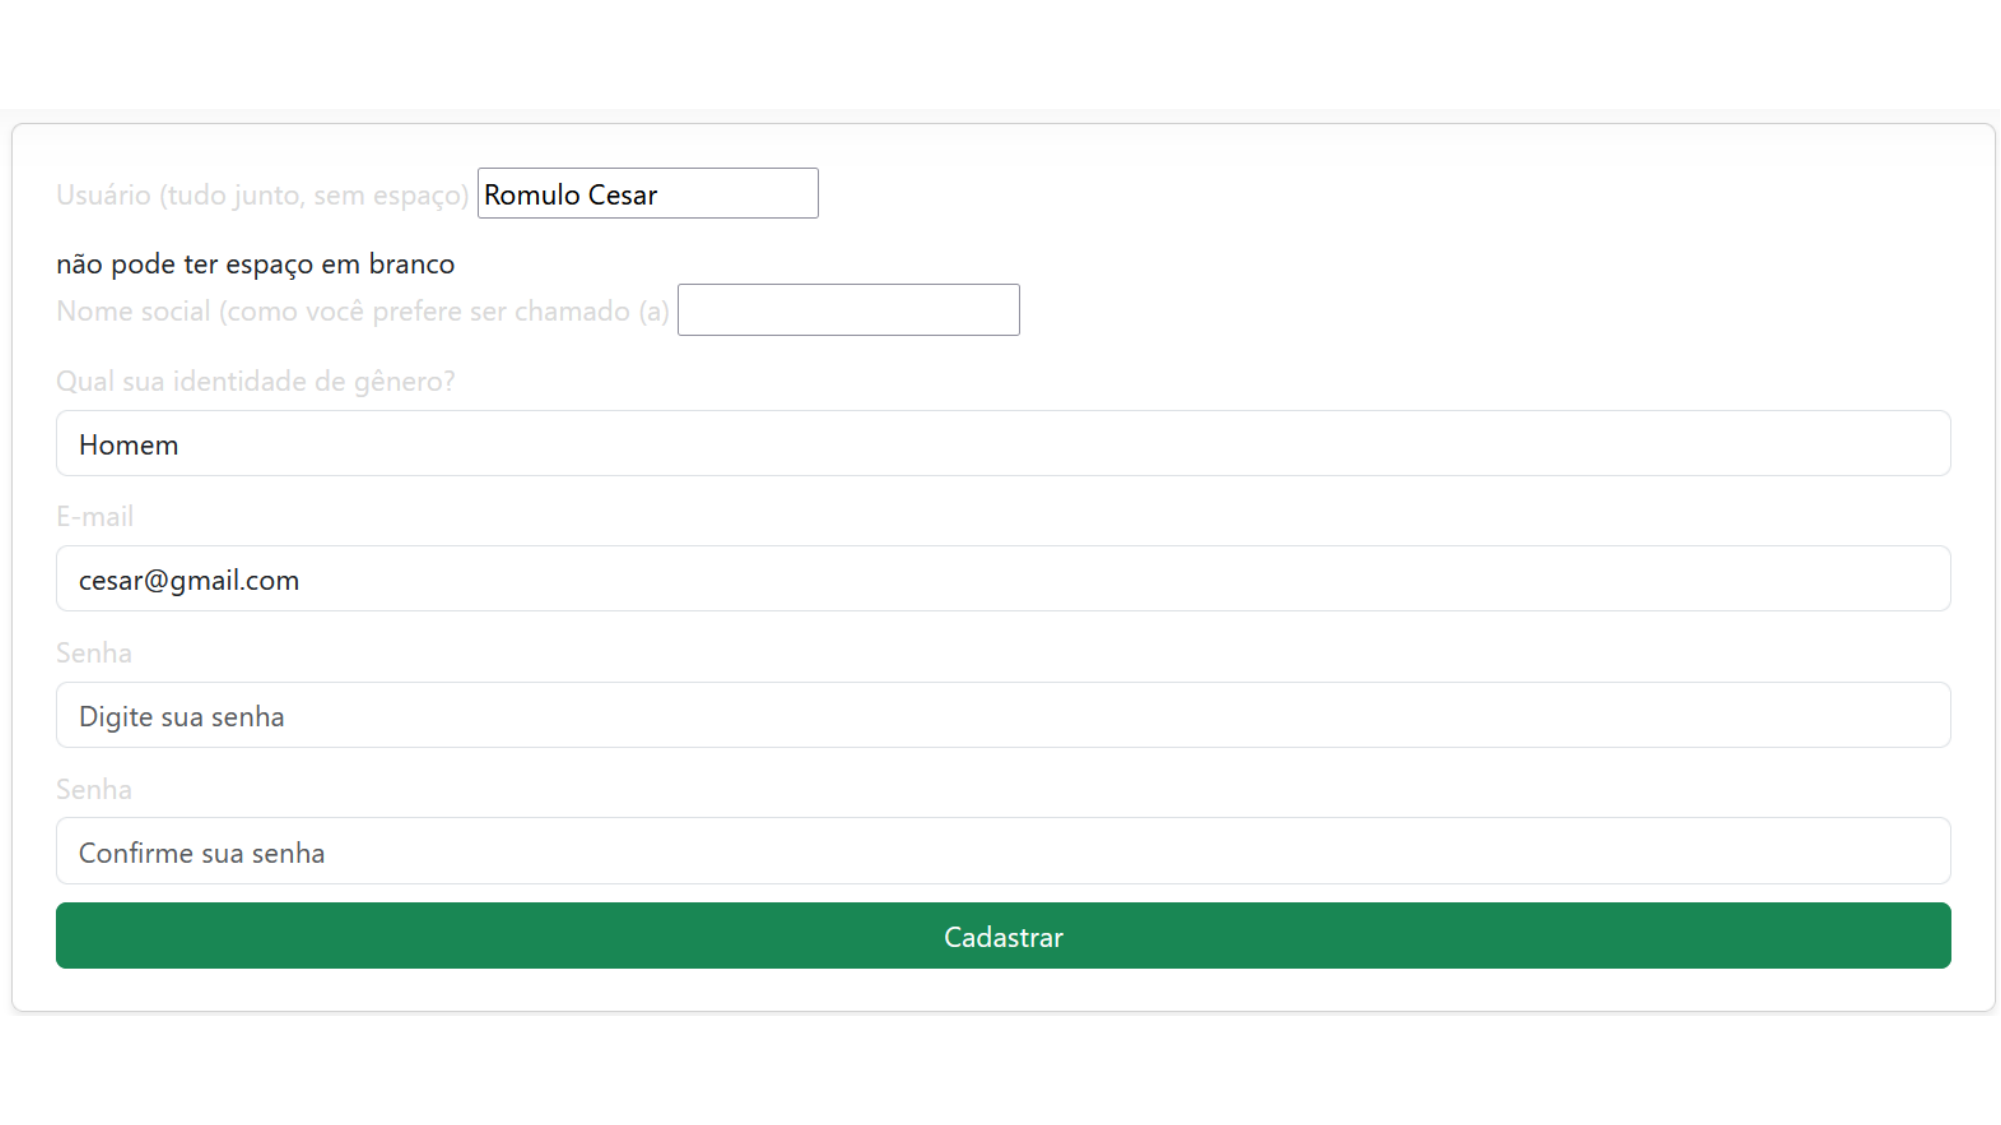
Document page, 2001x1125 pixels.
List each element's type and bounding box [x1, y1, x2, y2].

picture [0, 109, 2000, 1016]
